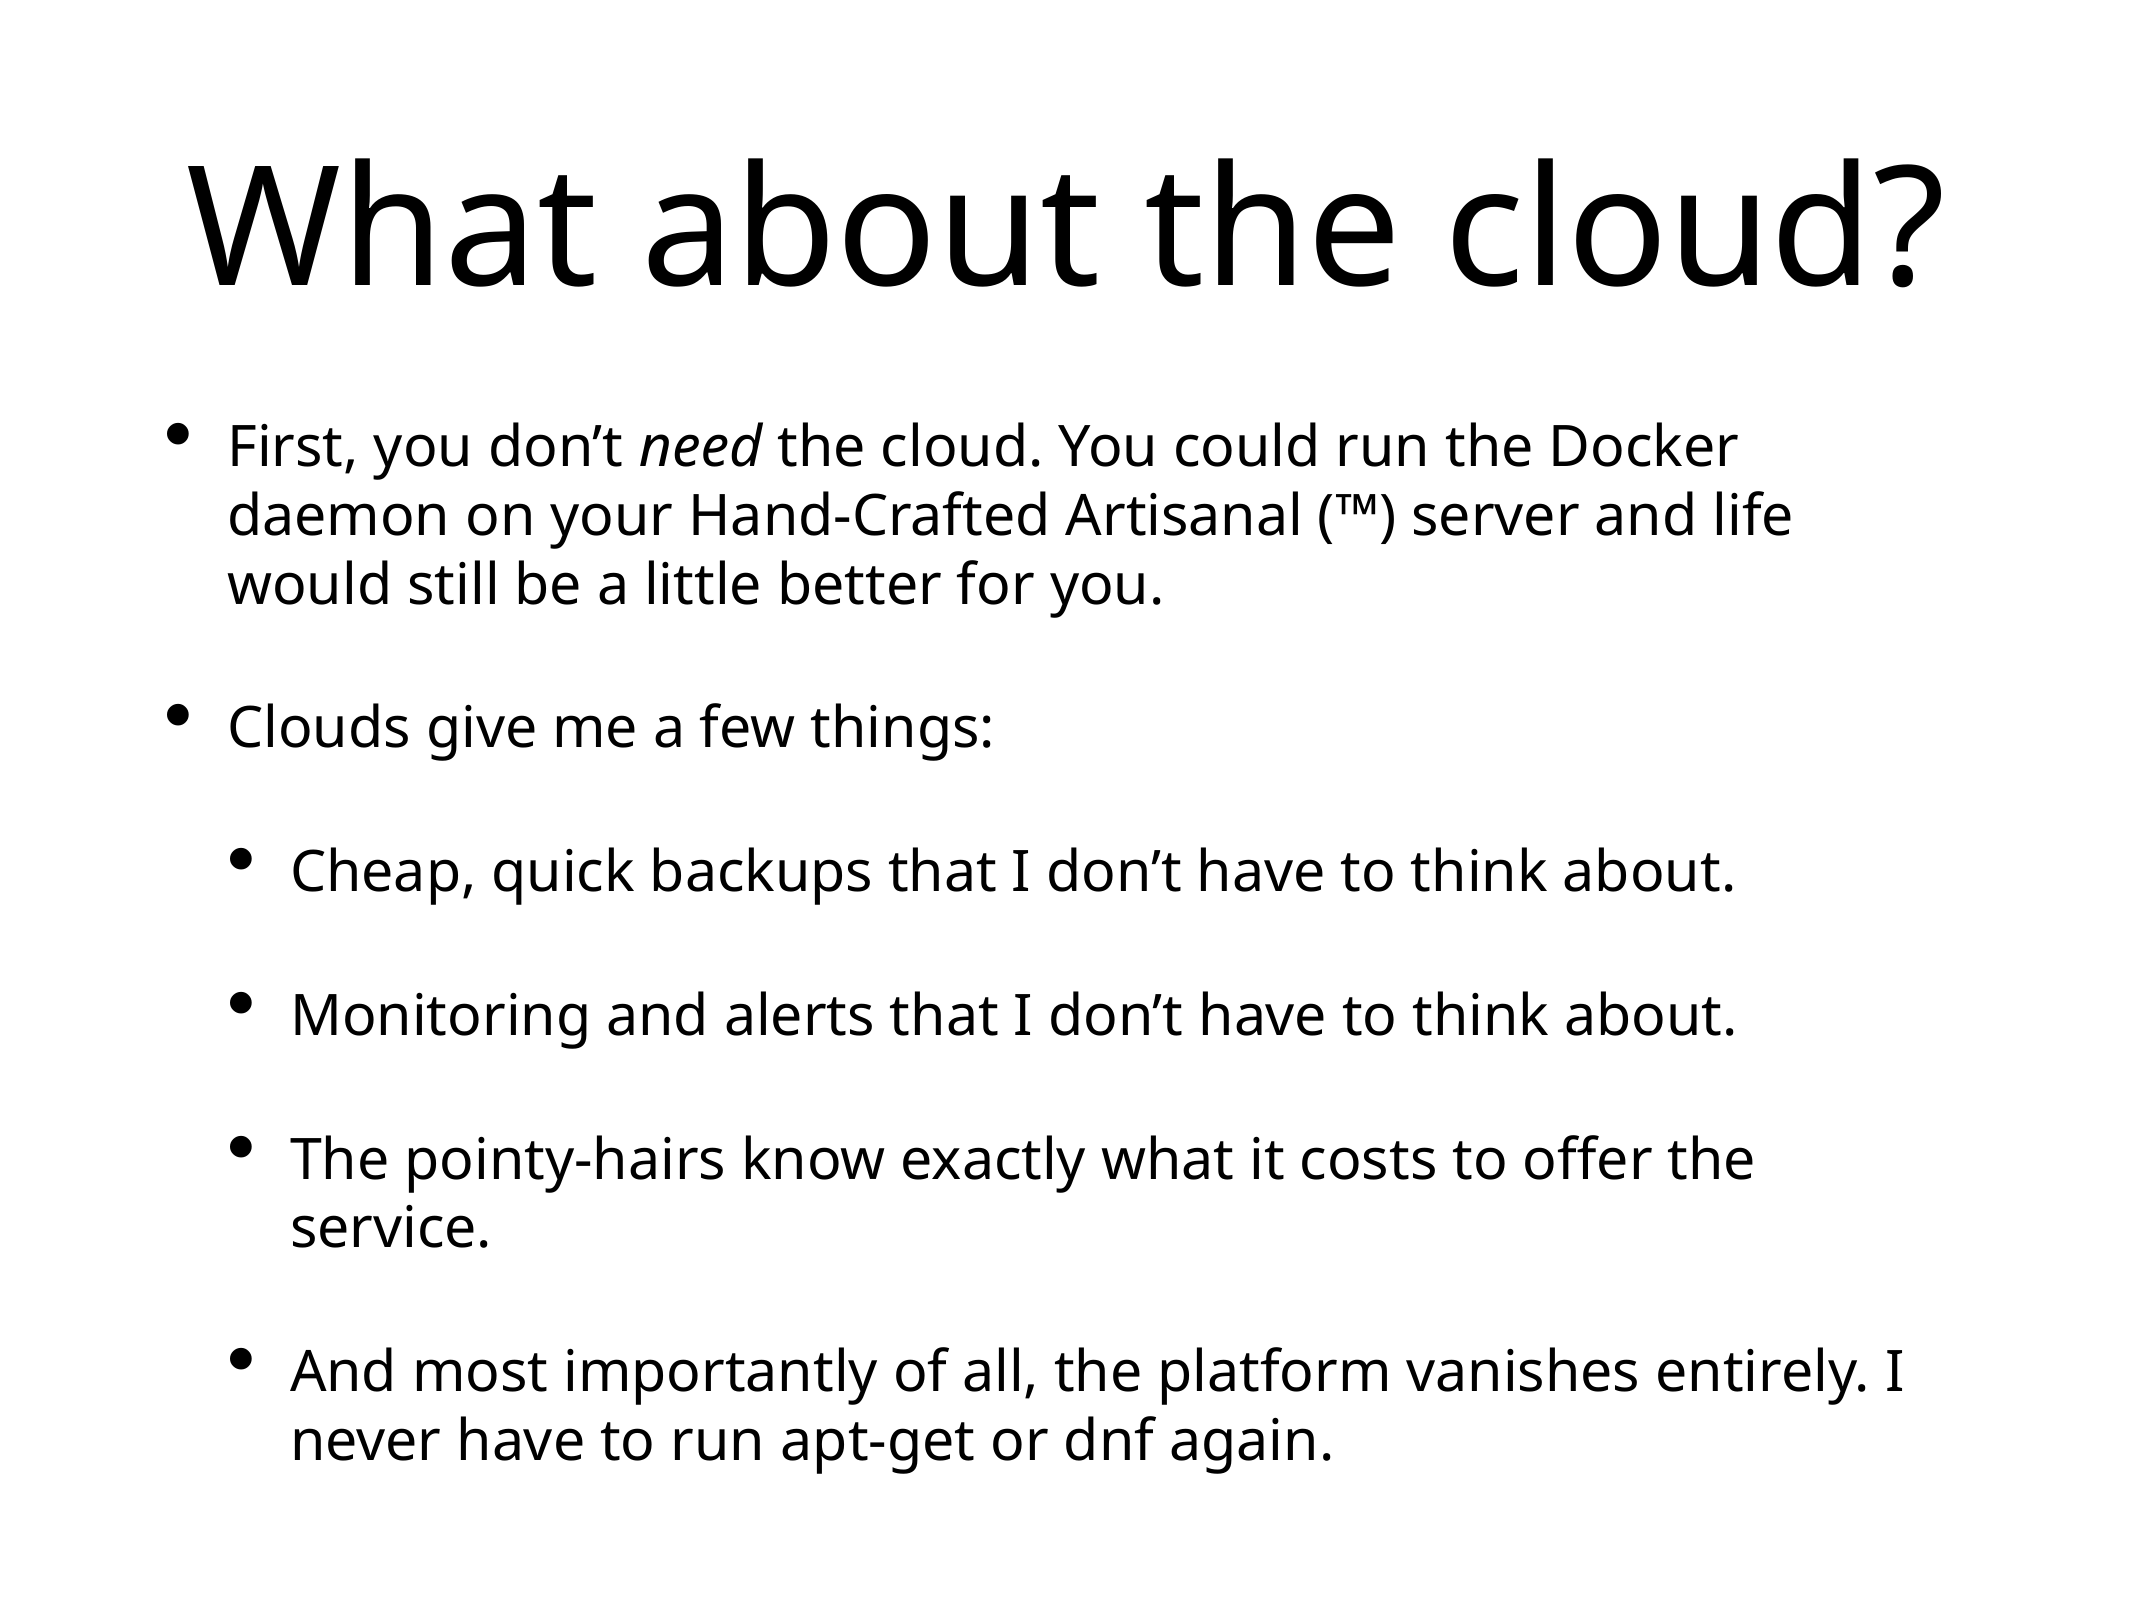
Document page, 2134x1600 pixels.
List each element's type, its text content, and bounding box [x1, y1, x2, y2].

title What about the cloud? [155, 41, 1978, 397]
list First, you don’t need the cloud. You could run the Docker daemon on your Hand-Crafted Artisanal (™) server and life would still be a little better for you. Clouds give me a few things: Cheap, quick backups that I don’t have to think about. Monitoring and alerts that I don’t have to think about. The pointy-hairs know exactly what it costs to offer the service. And most importantly of all, the platform vanishes entirely. I never have to run apt-get or dnf again. [155, 424, 1978, 1457]
